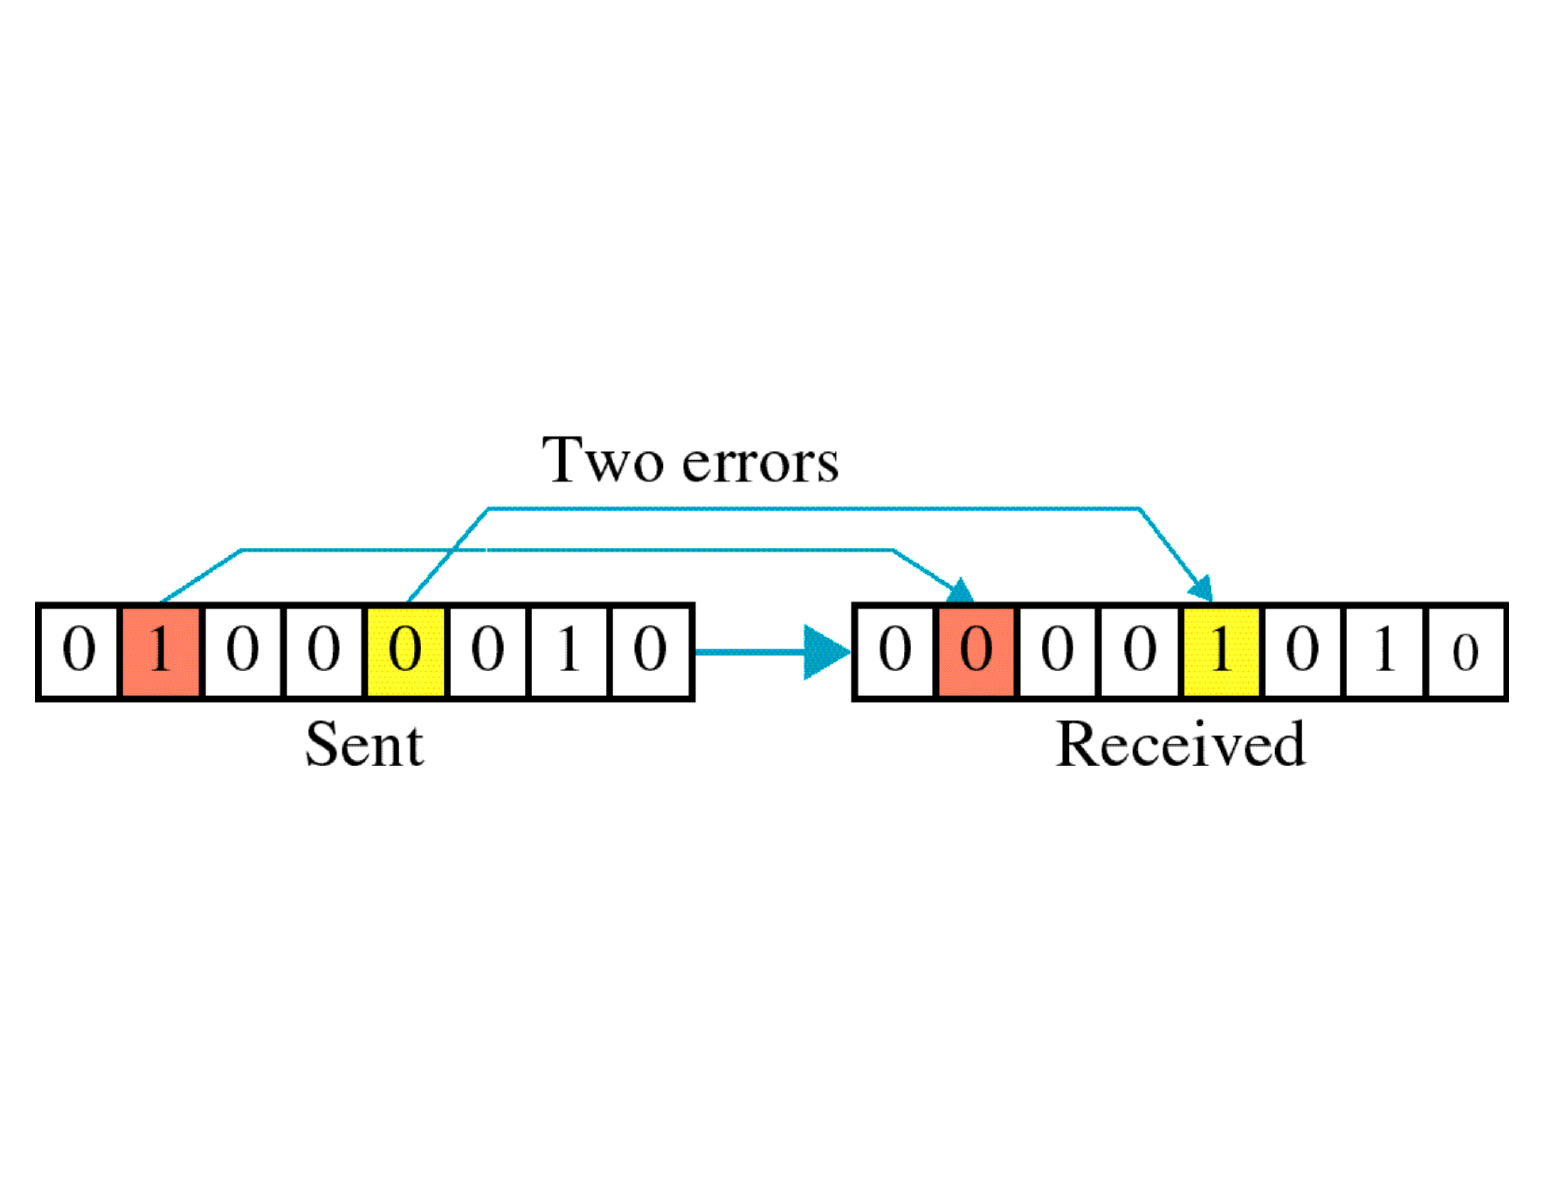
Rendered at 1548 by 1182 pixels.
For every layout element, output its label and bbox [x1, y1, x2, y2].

picture [35, 435, 1509, 766]
